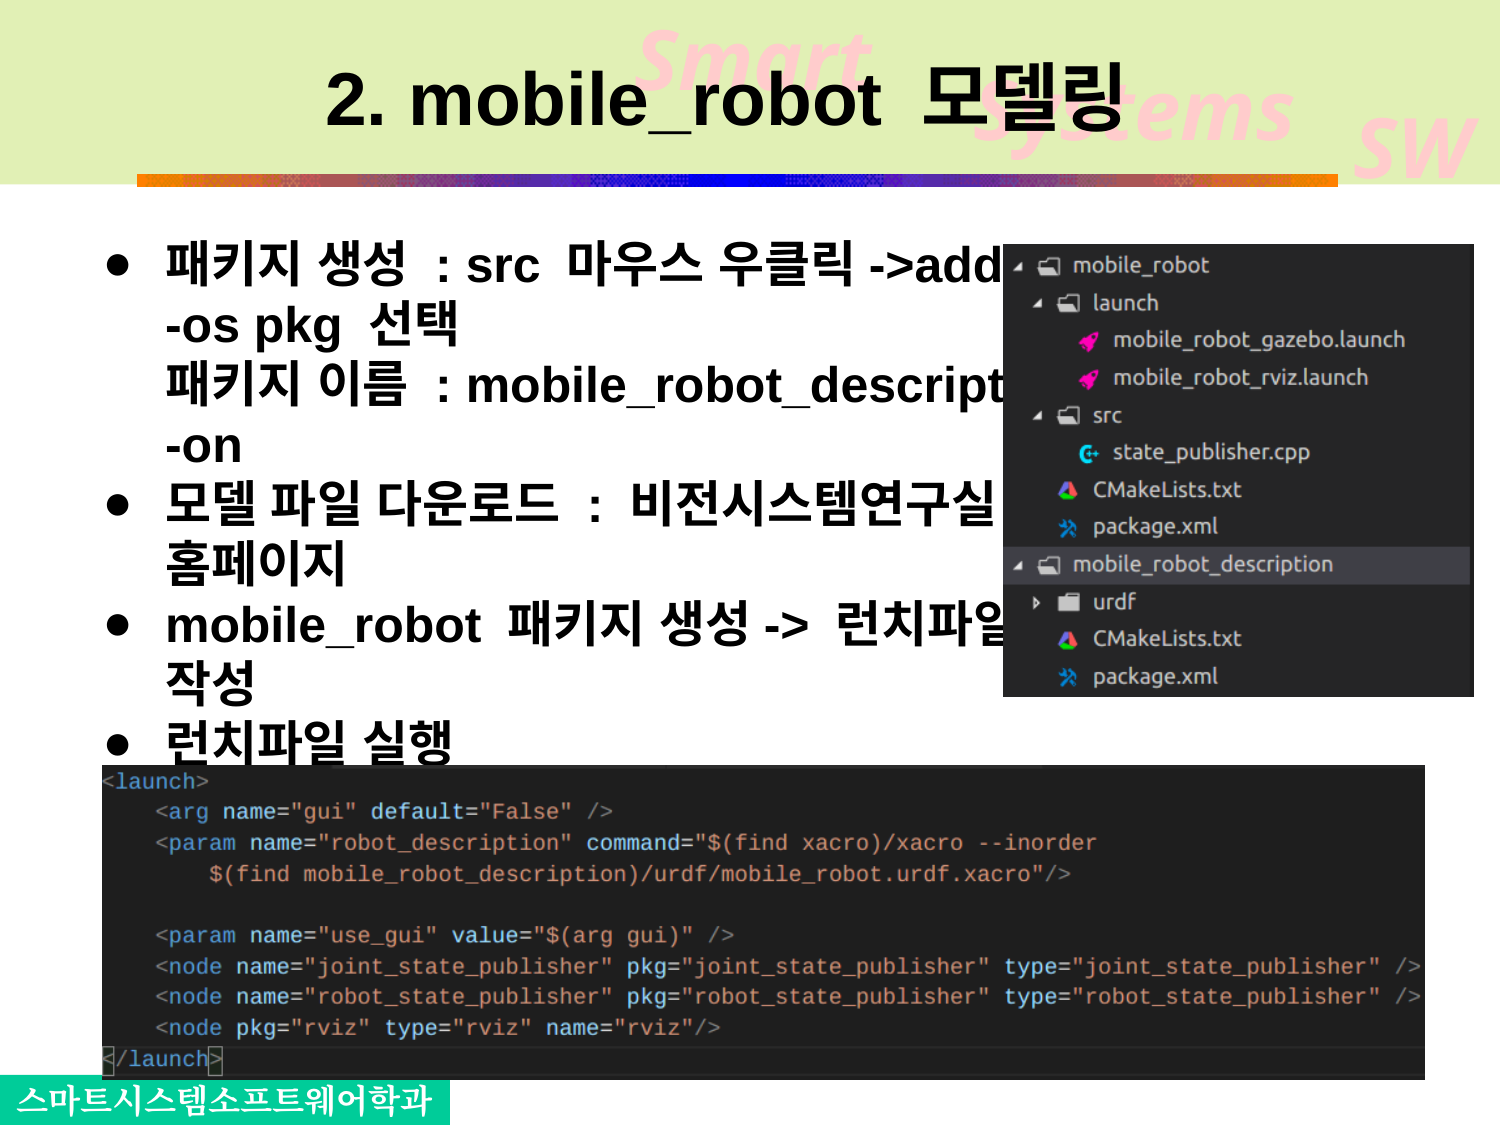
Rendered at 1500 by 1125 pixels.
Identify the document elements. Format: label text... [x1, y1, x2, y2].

picture [137, 175, 1338, 187]
picture [102, 765, 1426, 1081]
text_box 패키지 생성 : src 마우스 우클릭->add r -os pkg 선택 패키지 이름 : mobile_robot_descripti -on 모델 파일 다운로드 : 비전시스템연구실 홈페이지 mobile_robot 패키지 생성-> 런치파일 작성 런치파일 실행 [74, 224, 1425, 1010]
picture [1002, 244, 1474, 697]
title 2. mobile_robot 모델링 [62, 15, 1413, 175]
